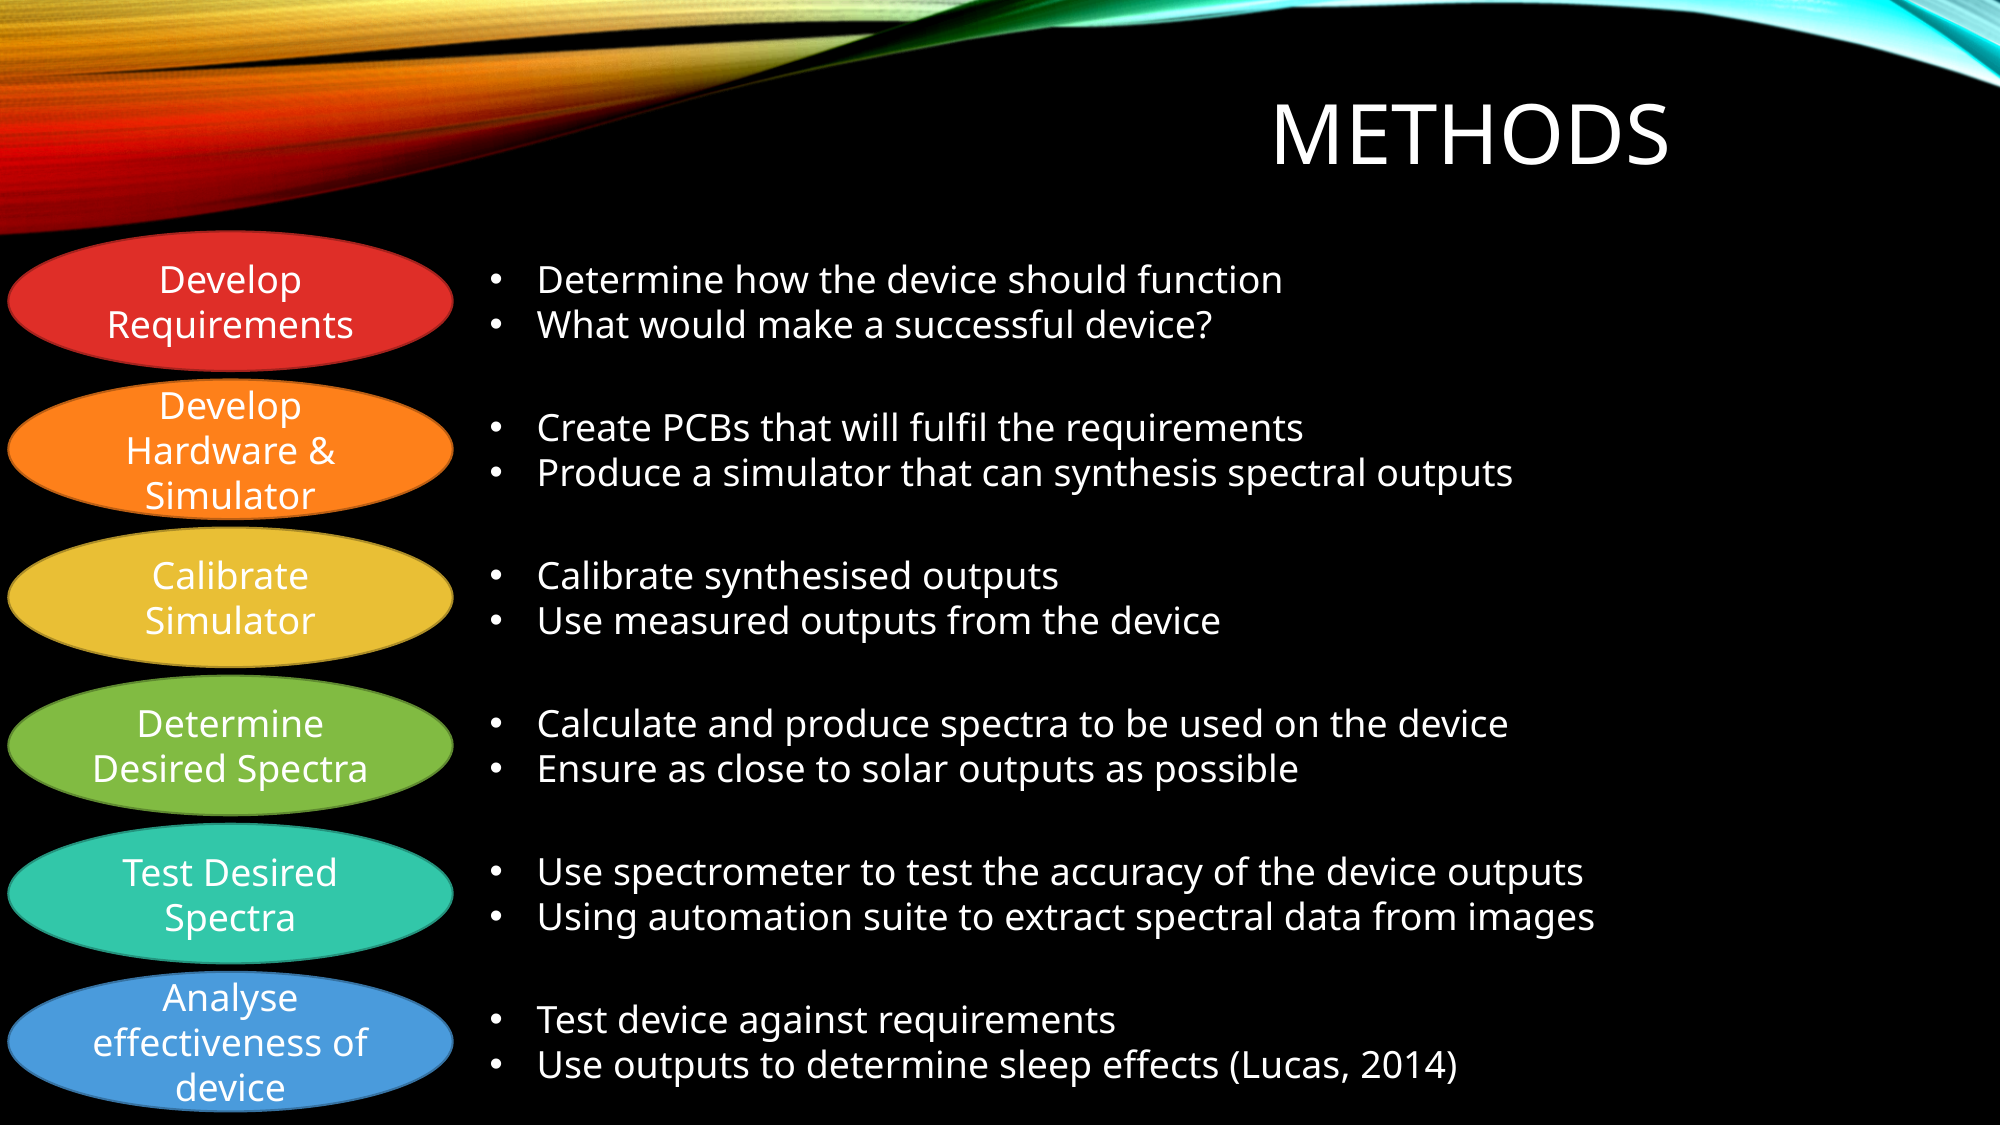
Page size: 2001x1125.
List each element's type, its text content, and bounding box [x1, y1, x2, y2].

text_box Analyse effectiveness of device [7, 970, 454, 1113]
text_box Use spectrometer to test the accuracy of the device outputs Using automation suite to extract spectral data from images [474, 840, 1686, 946]
title Methods [273, 31, 1687, 244]
text_box Determine Desired Spectra [7, 674, 454, 817]
picture [0, 0, 2000, 237]
text_box Calculate and produce spectra to be used on the device Ensure as close to solar outputs as possible [474, 692, 1686, 798]
text_box Calibrate Simulator [7, 526, 454, 669]
text_box Develop Hardware & Simulator [7, 378, 454, 521]
text_box Create PCBs that will fulfil the requirements Produce a simulator that can synthesis spectral outputs [474, 396, 1686, 501]
text_box Determine how the device should function What would make a successful device? [474, 248, 1686, 353]
text_box Calibrate synthesised outputs Use measured outputs from the device [474, 544, 1686, 650]
text_box Develop Requirements [7, 230, 454, 373]
text_box Test Desired Spectra [7, 822, 454, 965]
text_box Test device against requirements Use outputs to determine sleep effects (Lucas, 2014) [474, 988, 1686, 1094]
